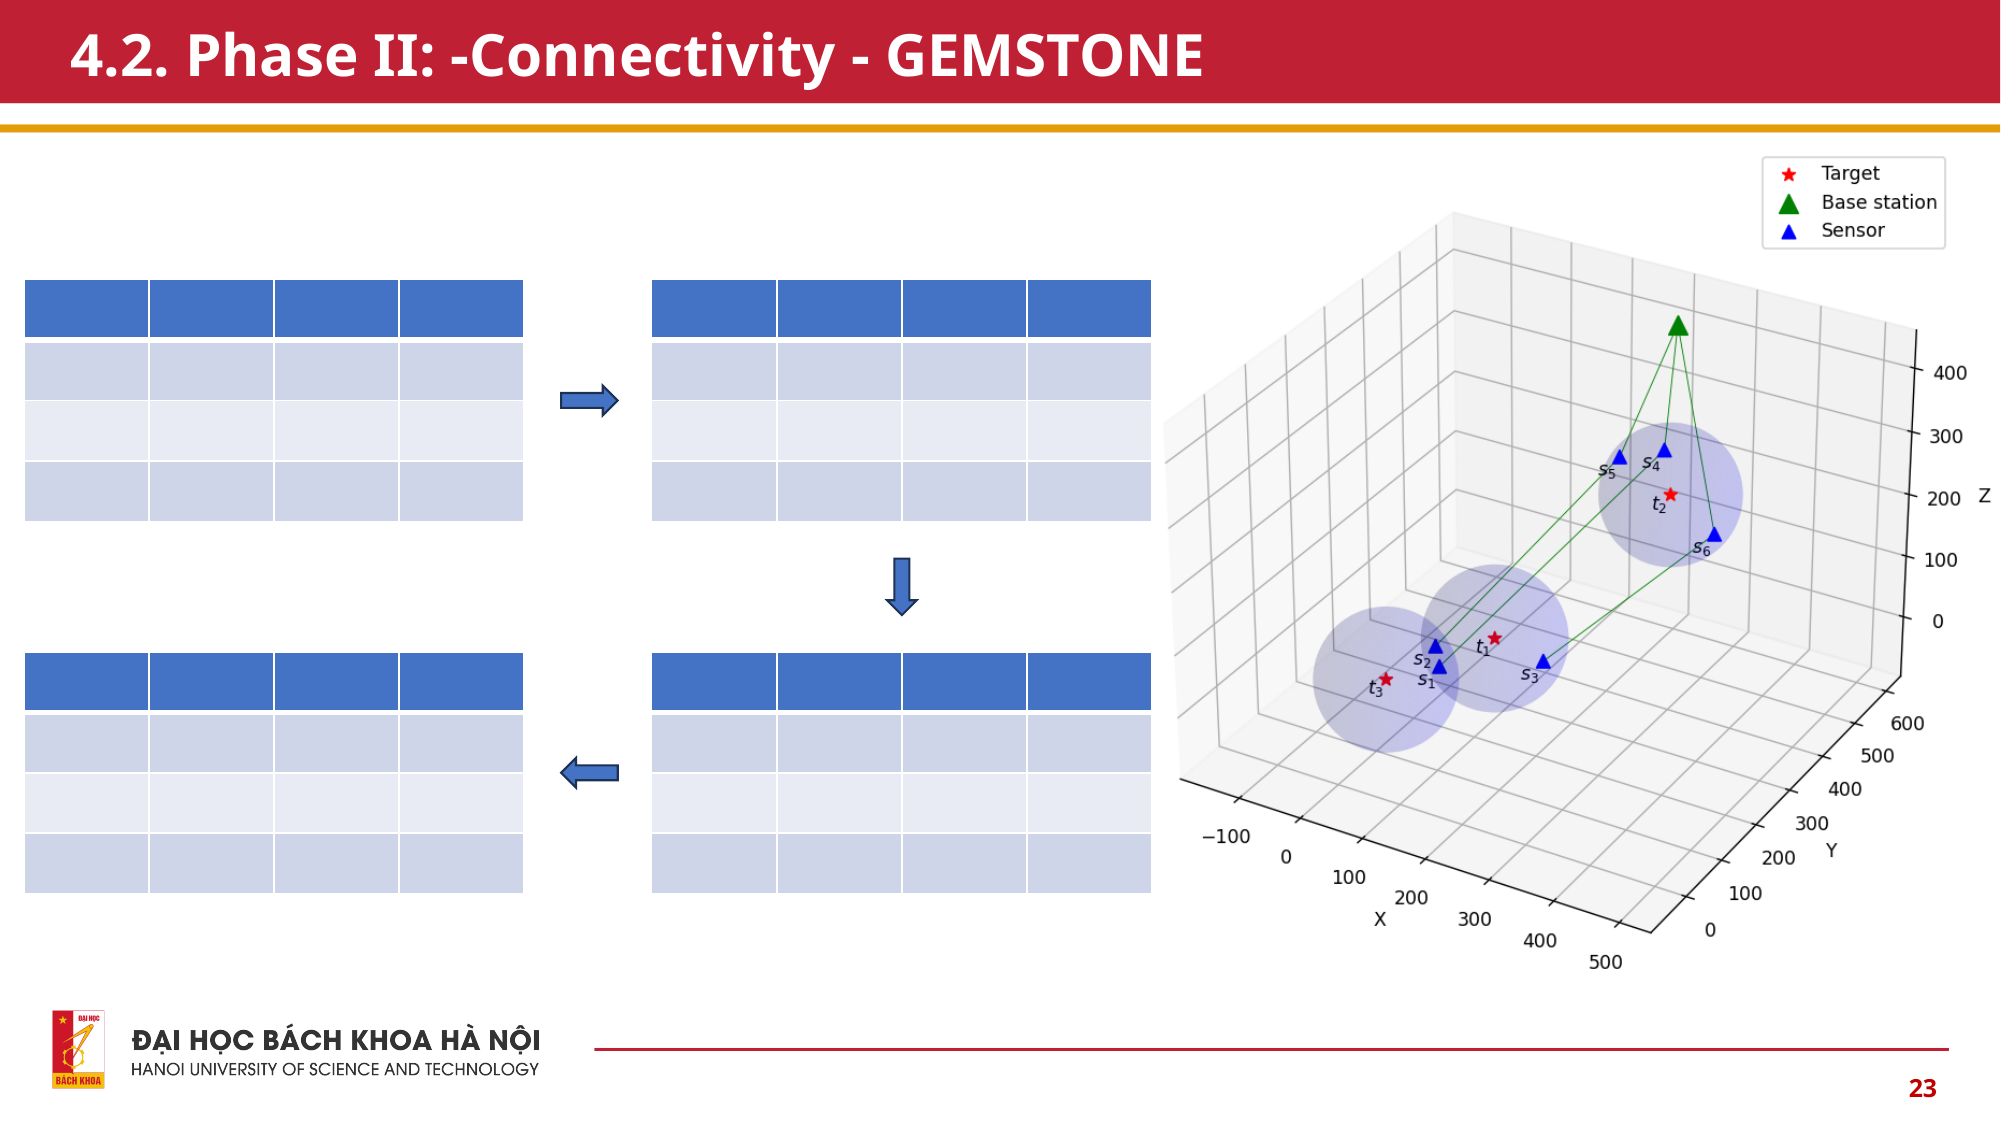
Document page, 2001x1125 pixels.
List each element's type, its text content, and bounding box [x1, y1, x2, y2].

picture [0, 0, 2001, 1125]
slide_number 23 [1502, 1065, 1953, 1125]
text_box [560, 383, 620, 418]
text_box [559, 755, 619, 791]
text_box [884, 557, 920, 617]
